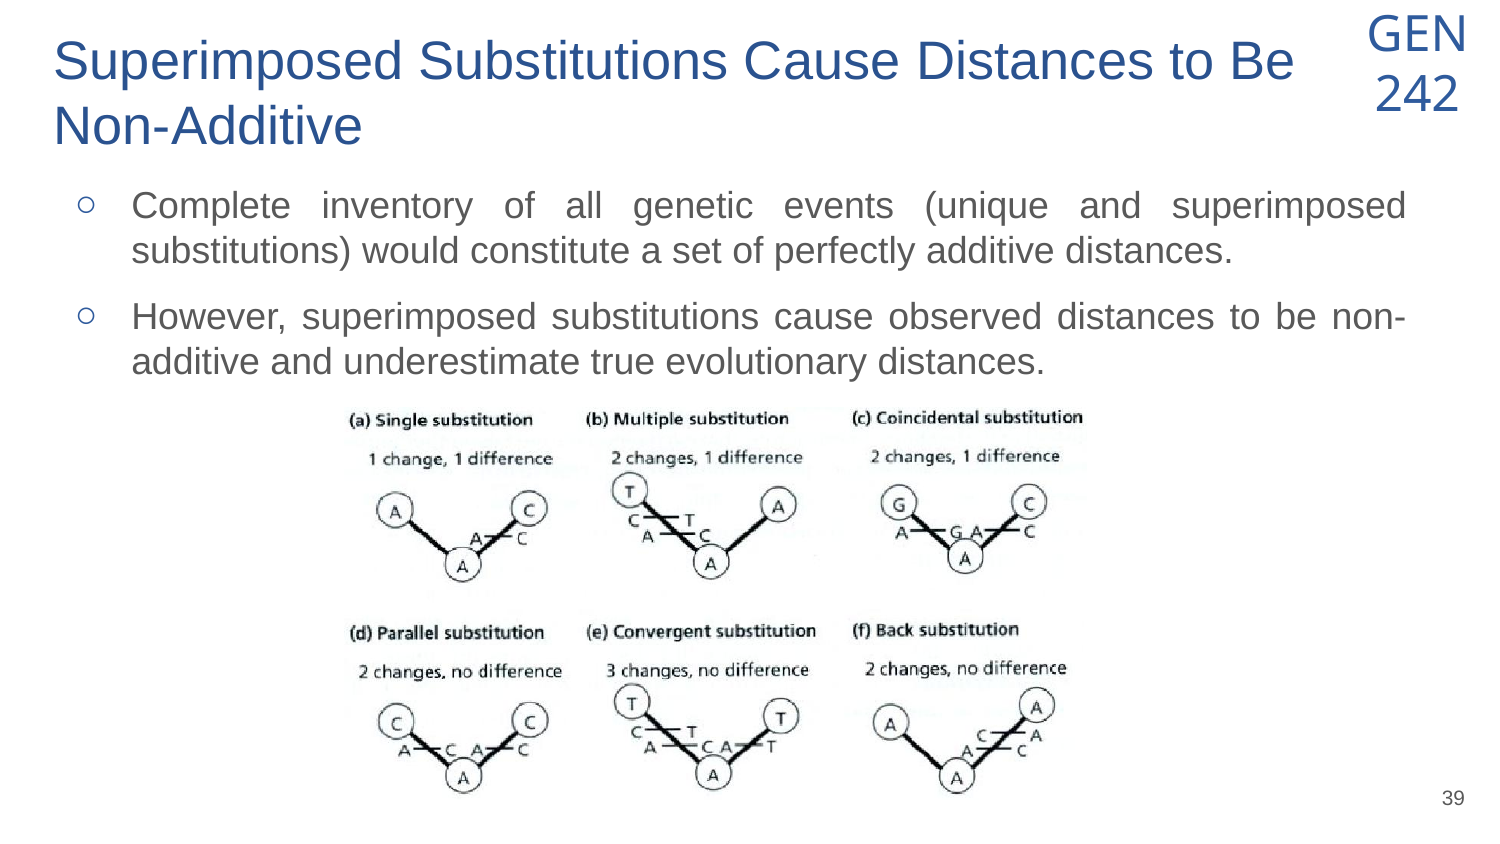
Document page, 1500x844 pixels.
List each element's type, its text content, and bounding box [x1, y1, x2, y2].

slide_number ‹#› [1389, 764, 1480, 830]
title Superimposed Substitutions Cause Distances to Be Non-Additive [38, 10, 1437, 105]
text_box Complete inventory of all genetic events (unique and superimposed substitutions) would constitute a set of perfectly additive distances. However, superimposed substitutions cause observed distances to be non-additive and underestimate true evolutionary distances. [41, 166, 1422, 260]
picture [331, 389, 1097, 819]
